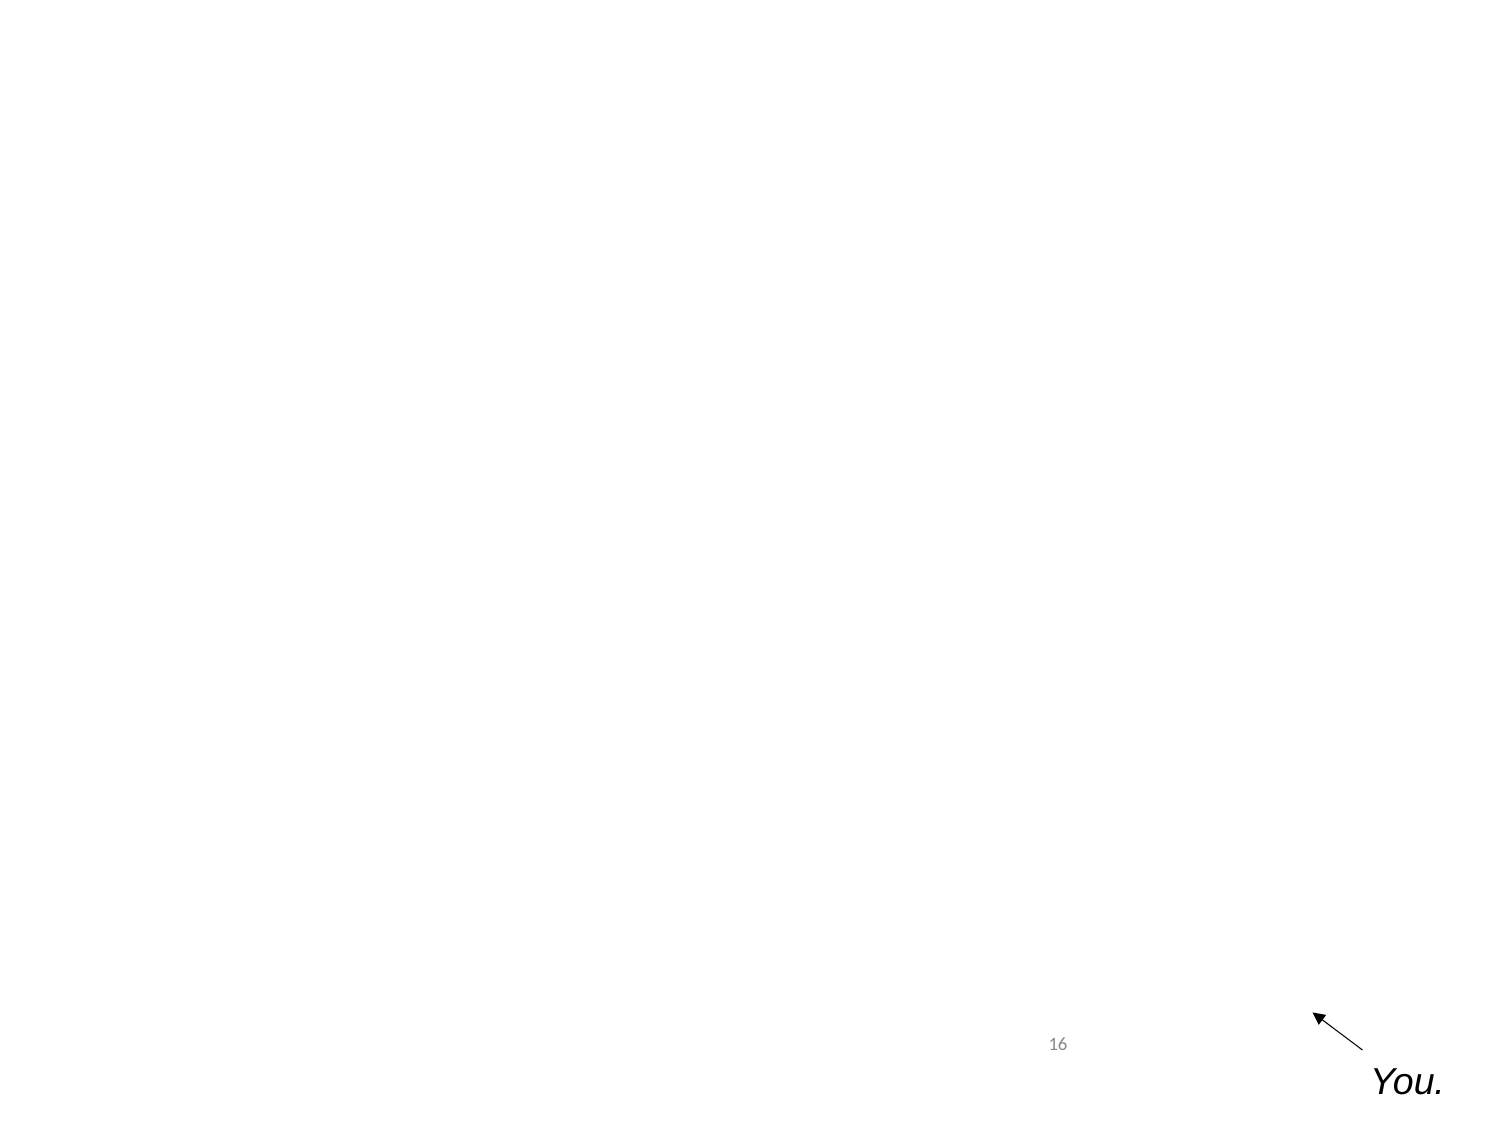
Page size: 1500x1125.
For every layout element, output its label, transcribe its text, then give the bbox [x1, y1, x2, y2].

text_box [1312, 1012, 1363, 1051]
text_box You. [1362, 1049, 1500, 1110]
slide_number 16 [724, 1011, 1076, 1074]
